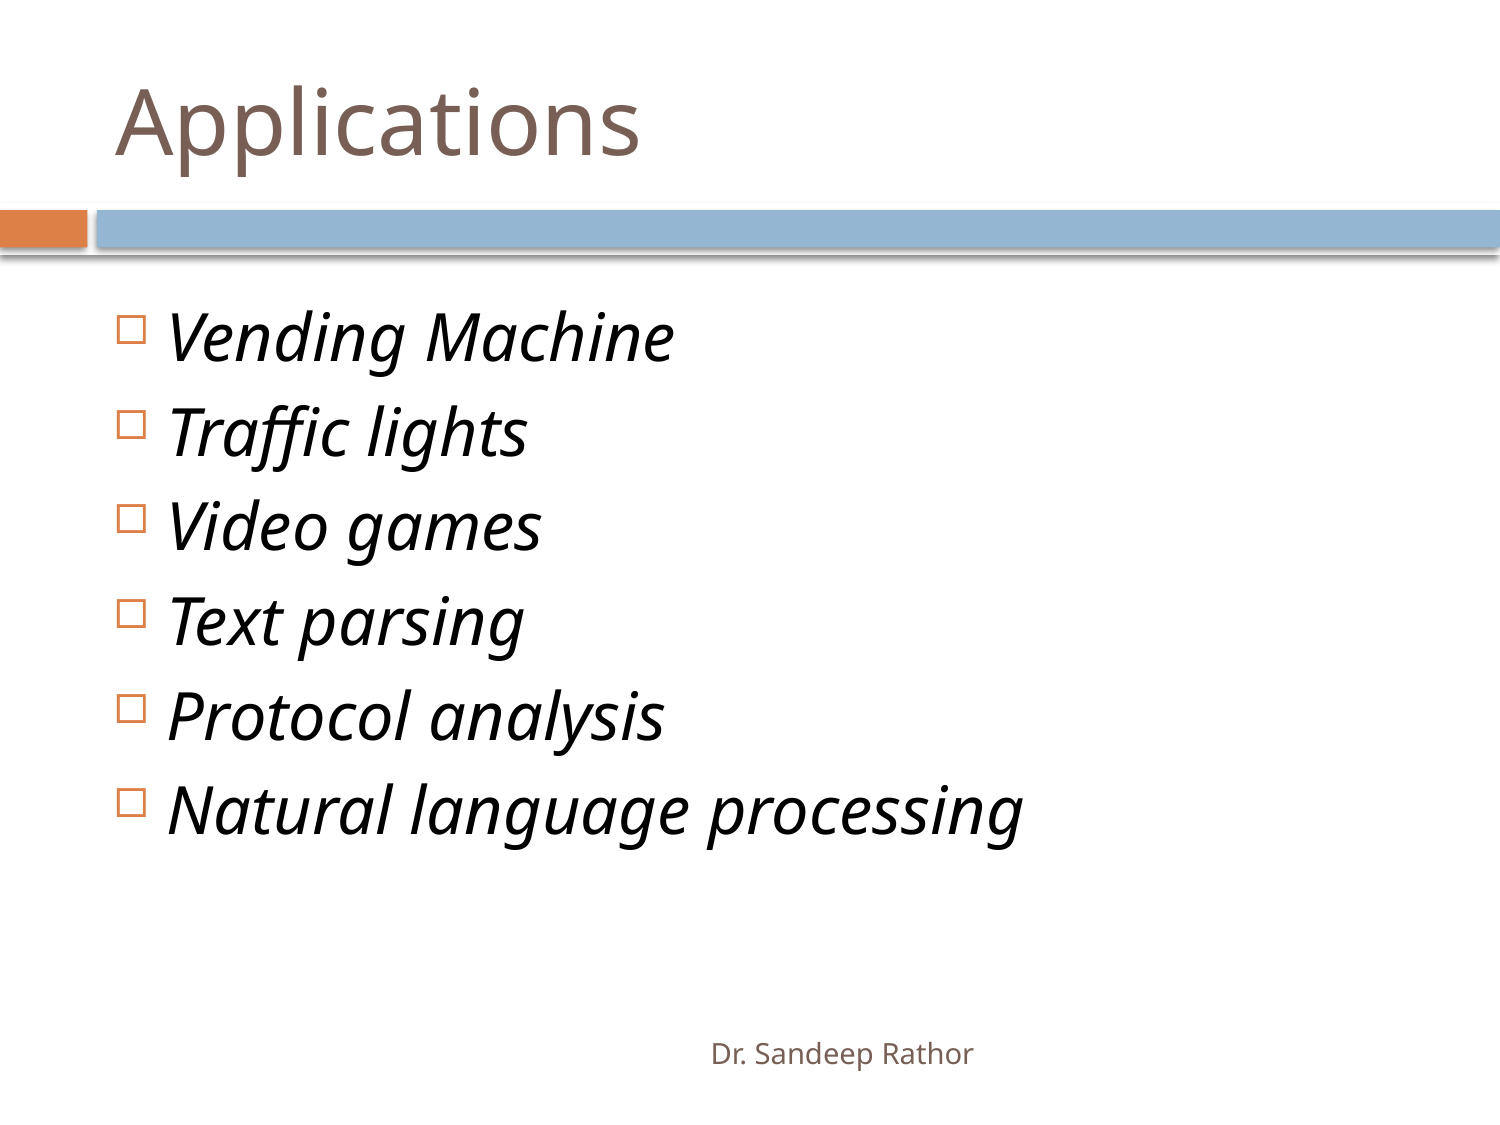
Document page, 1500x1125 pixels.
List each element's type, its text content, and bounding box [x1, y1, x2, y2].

title Applications [100, 37, 1438, 200]
footer Dr. Sandeep Rathor [99, 1025, 990, 1085]
list Vending Machine Traffic lights Video games Text parsing Protocol analysis Natural language processing [99, 287, 1437, 1025]
